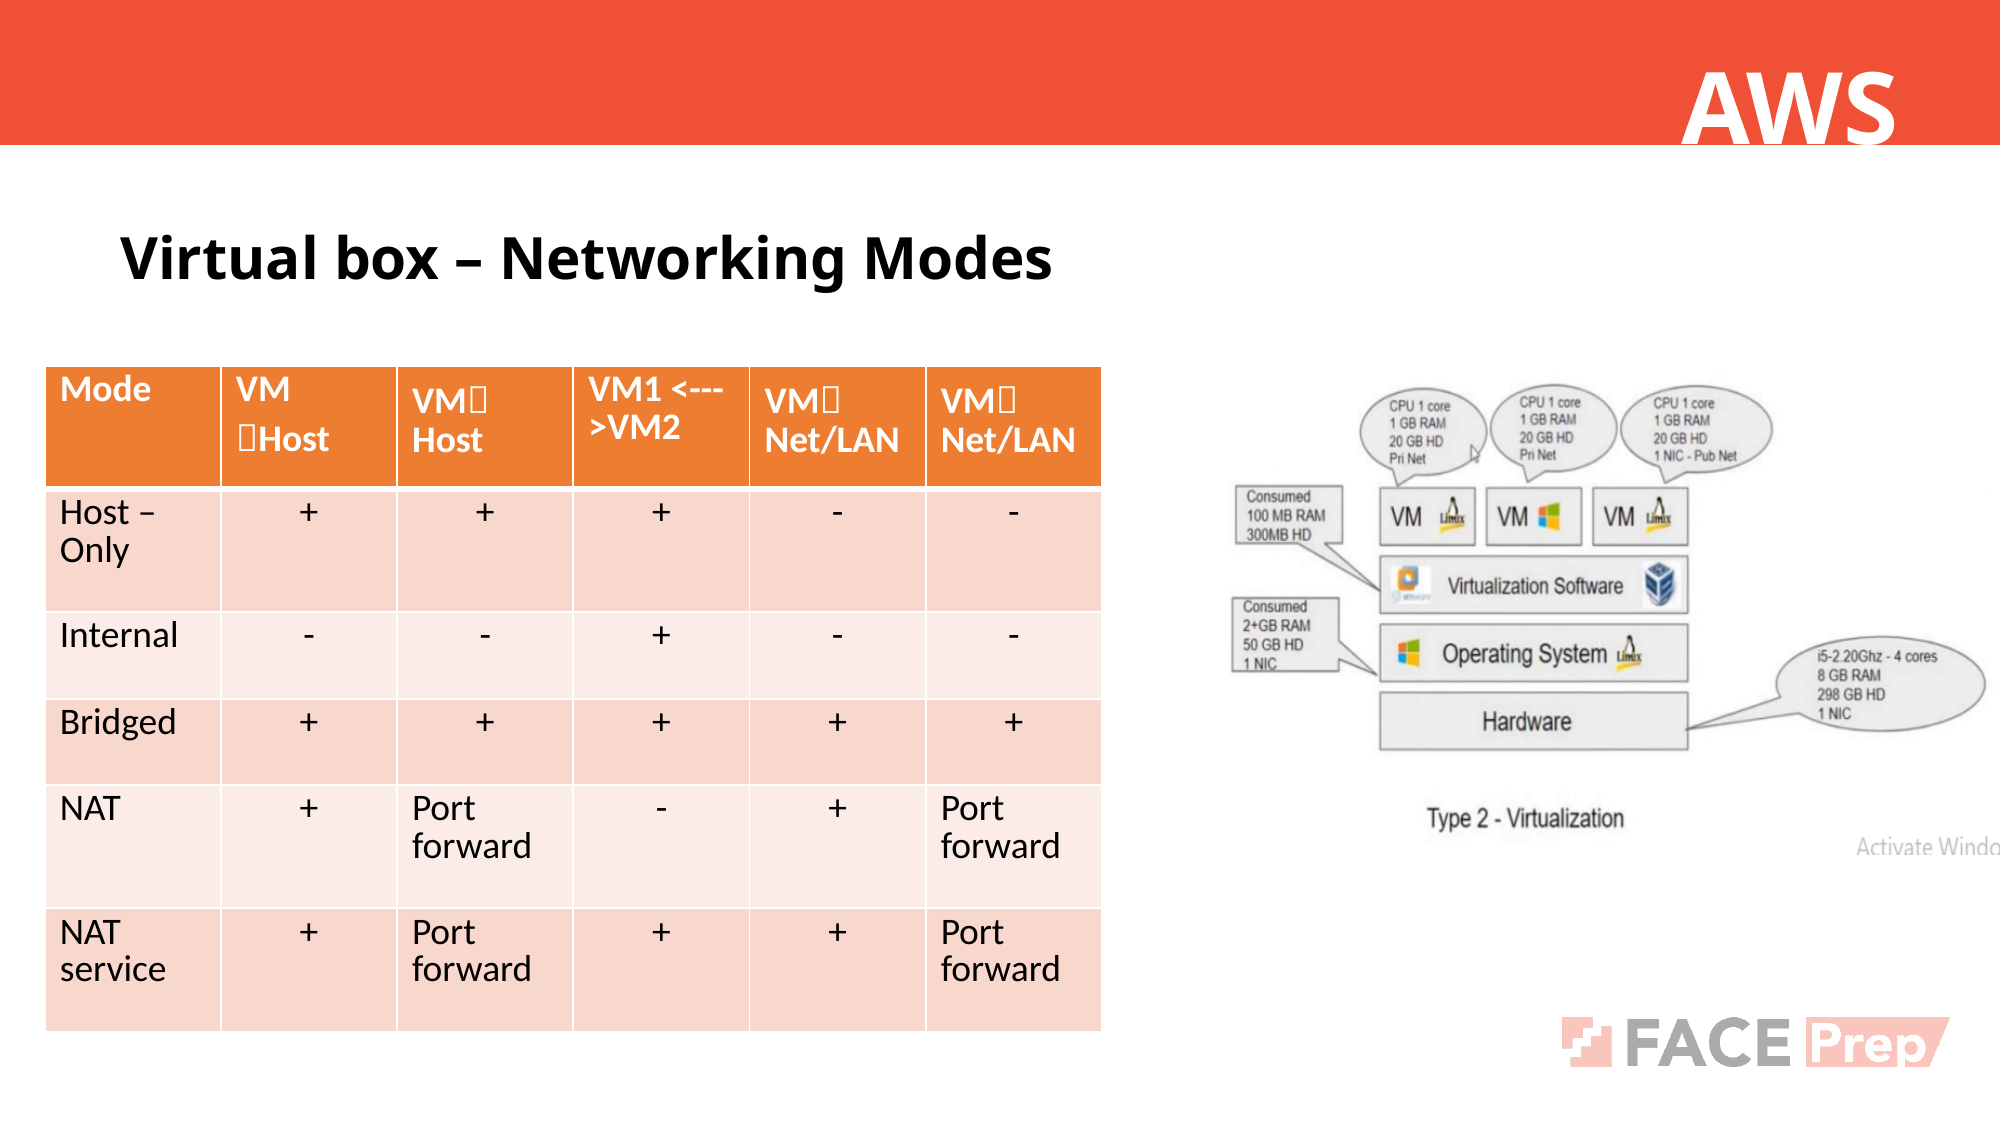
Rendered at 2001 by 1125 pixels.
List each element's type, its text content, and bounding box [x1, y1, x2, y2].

table_cell Host – Only [46, 492, 220, 611]
table_header VM Net/LAN [750, 367, 925, 486]
text_box [0, 1, 2000, 145]
table_cell - [398, 613, 572, 698]
table_header VM Net/LAN [927, 367, 1101, 486]
table_cell - [927, 613, 1101, 698]
table_cell + [398, 700, 572, 784]
table_header VM1 <--->VM2 [574, 367, 749, 486]
table_header Mode [46, 367, 220, 486]
table_cell + [398, 492, 572, 611]
table_cell Bridged [46, 700, 220, 784]
table_cell + [574, 492, 749, 611]
table_cell + [222, 492, 396, 611]
text_box AWS [638, 37, 1914, 173]
table_cell Port forward [398, 909, 572, 1031]
table_cell + [574, 909, 749, 1031]
table_cell + [574, 613, 749, 698]
table_cell - [927, 492, 1101, 611]
table_cell + [222, 786, 396, 907]
table_cell + [222, 700, 396, 784]
table_cell + [927, 700, 1101, 784]
table_cell - [750, 492, 925, 611]
table_cell + [750, 786, 925, 907]
table_cell Port forward [398, 786, 572, 907]
table_header VM Host [398, 367, 572, 486]
table_cell + [750, 700, 925, 784]
table_cell + [750, 909, 925, 1031]
table_cell Port forward [927, 909, 1101, 1031]
table_cell NAT service [46, 909, 220, 1031]
table_cell + [574, 700, 749, 784]
table_cell - [574, 786, 749, 907]
table_cell Port forward [927, 786, 1101, 907]
picture [1172, 364, 2000, 855]
table_cell NAT [46, 786, 220, 907]
picture [1562, 1017, 1950, 1067]
table_cell - [222, 613, 396, 698]
table_header VM Host [222, 367, 396, 486]
table_cell + [222, 909, 396, 1031]
table_cell - [750, 613, 925, 698]
table_cell Internal [46, 613, 220, 698]
text_box Virtual box – Networking Modes [105, 179, 1895, 725]
